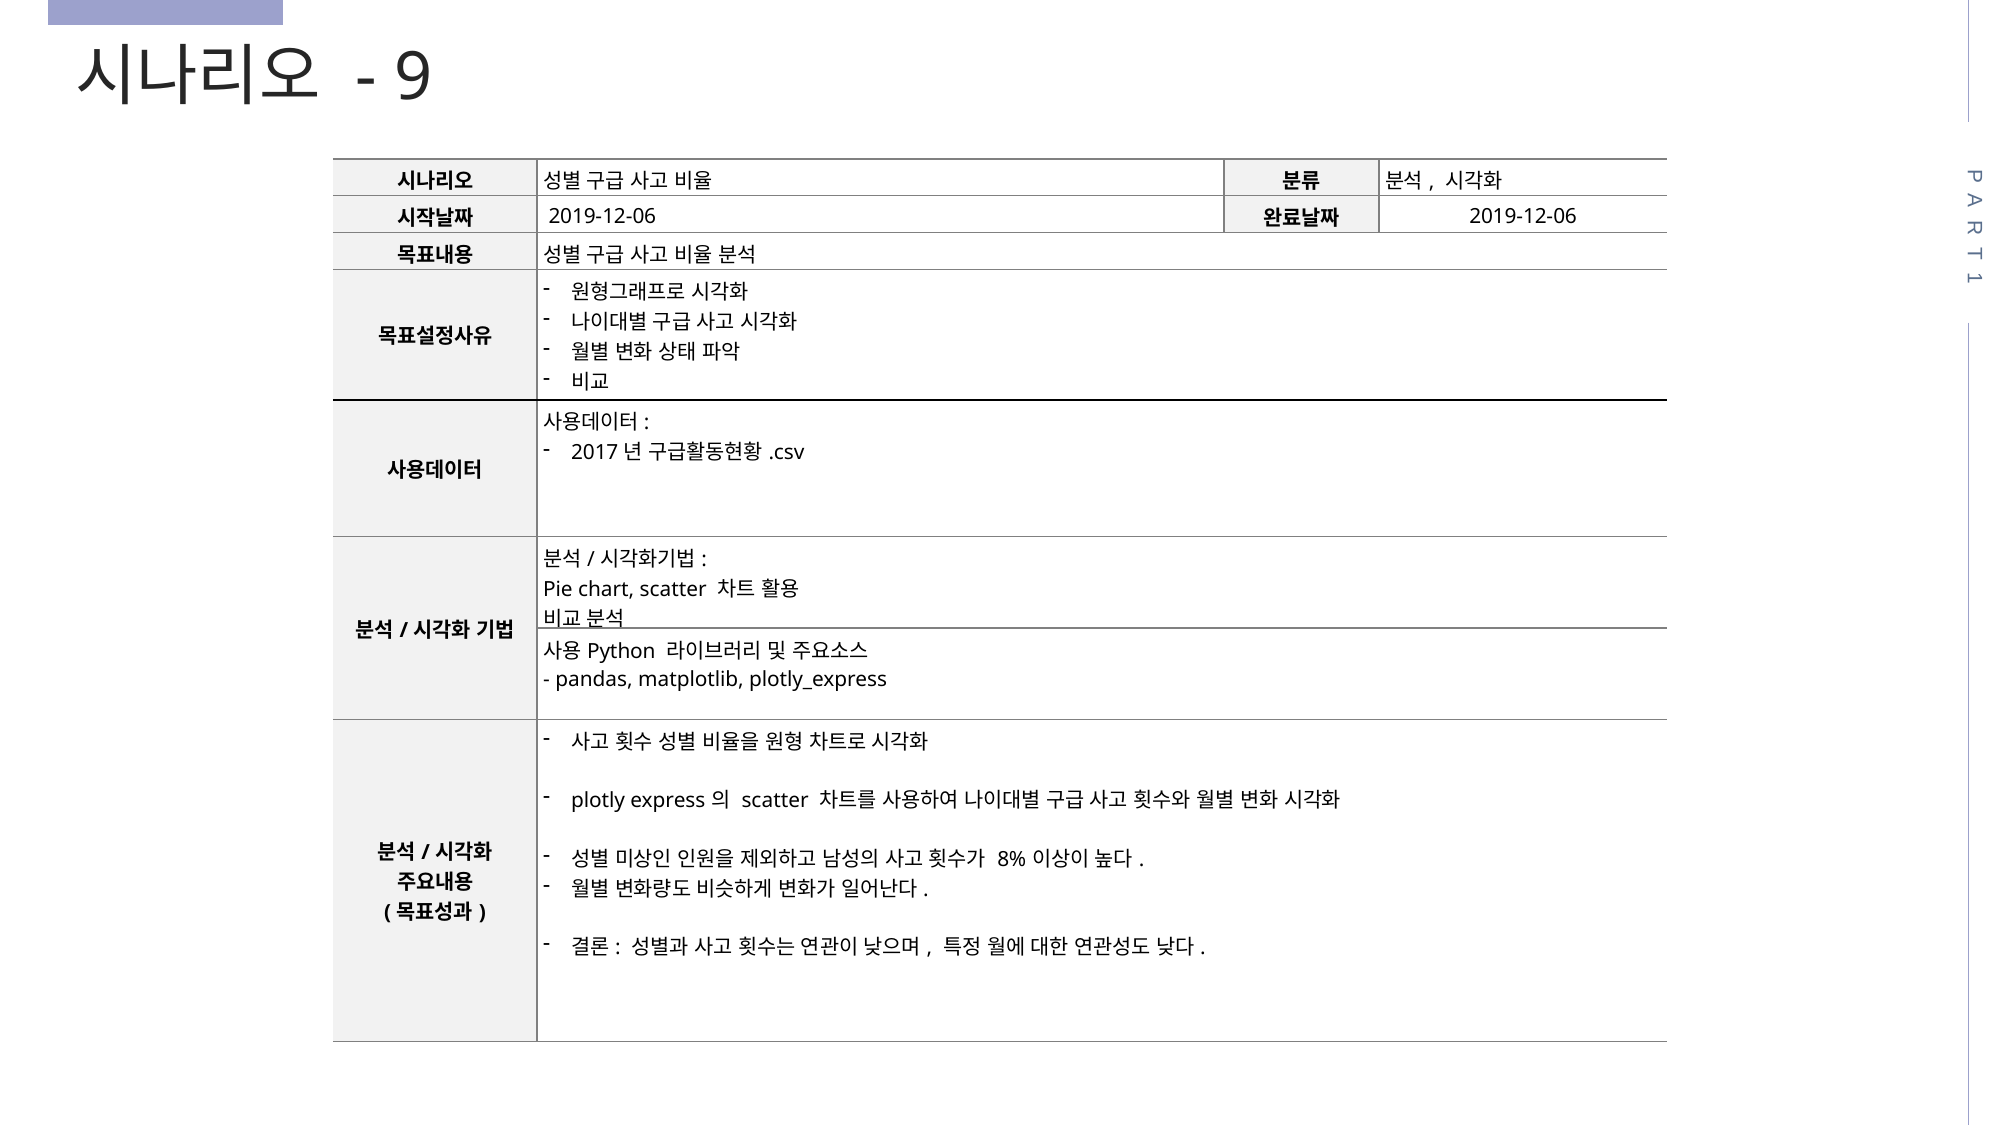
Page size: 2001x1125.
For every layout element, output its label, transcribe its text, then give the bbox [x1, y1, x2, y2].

table_cell 사용데이터: 2017년 구급활동현황.csv [538, 401, 1667, 536]
table_cell 사고 횟수 성별 비율을 원형 차트로 시각화 plotly express의 scatter 차트를 사용하여 나이대별 구급 사고 횟수와 월별 변화 시각화 성별 미상인 인원을 제외하고 남성의 사고 횟수가 8%이상이 높다. 월별 변화량도 비슷하게 변화가 일어난다. 결론: 성별과 사고 횟수는 연관이 낮으며, 특정 월에 대한 연관성도 낮다. [538, 720, 1667, 1041]
table_cell 2019-12-06 [538, 196, 1223, 232]
text_box PART1 [1940, 154, 1997, 301]
table_header 성별 구급 사고 비율 [538, 160, 1223, 195]
table_cell 완료날짜 [1225, 196, 1378, 232]
table_cell 목표내용 [333, 233, 536, 269]
table_header 시나리오 [333, 160, 536, 195]
table_cell 분석/시각화기법: Pie chart, scatter 차트 활용 비교 분석 [538, 537, 1667, 627]
table_cell 분석/시각화 주요내용 (목표성과) [333, 720, 536, 1041]
table_cell 시작날짜 [333, 196, 536, 232]
text_box 시나리오 - 9 [60, 25, 448, 121]
text_box [47, 0, 284, 26]
table_header 분류 [1225, 160, 1378, 195]
table_cell 성별 구급 사고 비율 분석 [538, 233, 1667, 269]
table_header 분석, 시각화 [1380, 160, 1667, 195]
table_cell 원형그래프로 시각화 나이대별 구급 사고 시각화 월별 변화 상태 파악 비교 [538, 270, 1667, 399]
table_cell 2019-12-06 [1380, 196, 1667, 232]
table_cell 사용Python 라이브러리 및 주요소스 - pandas, matplotlib, plotly_express [538, 629, 1667, 719]
table_cell 목표설정사유 [333, 270, 536, 399]
table_cell 분석/시각화 기법 [333, 537, 536, 719]
table_cell 사용데이터 [333, 401, 536, 536]
